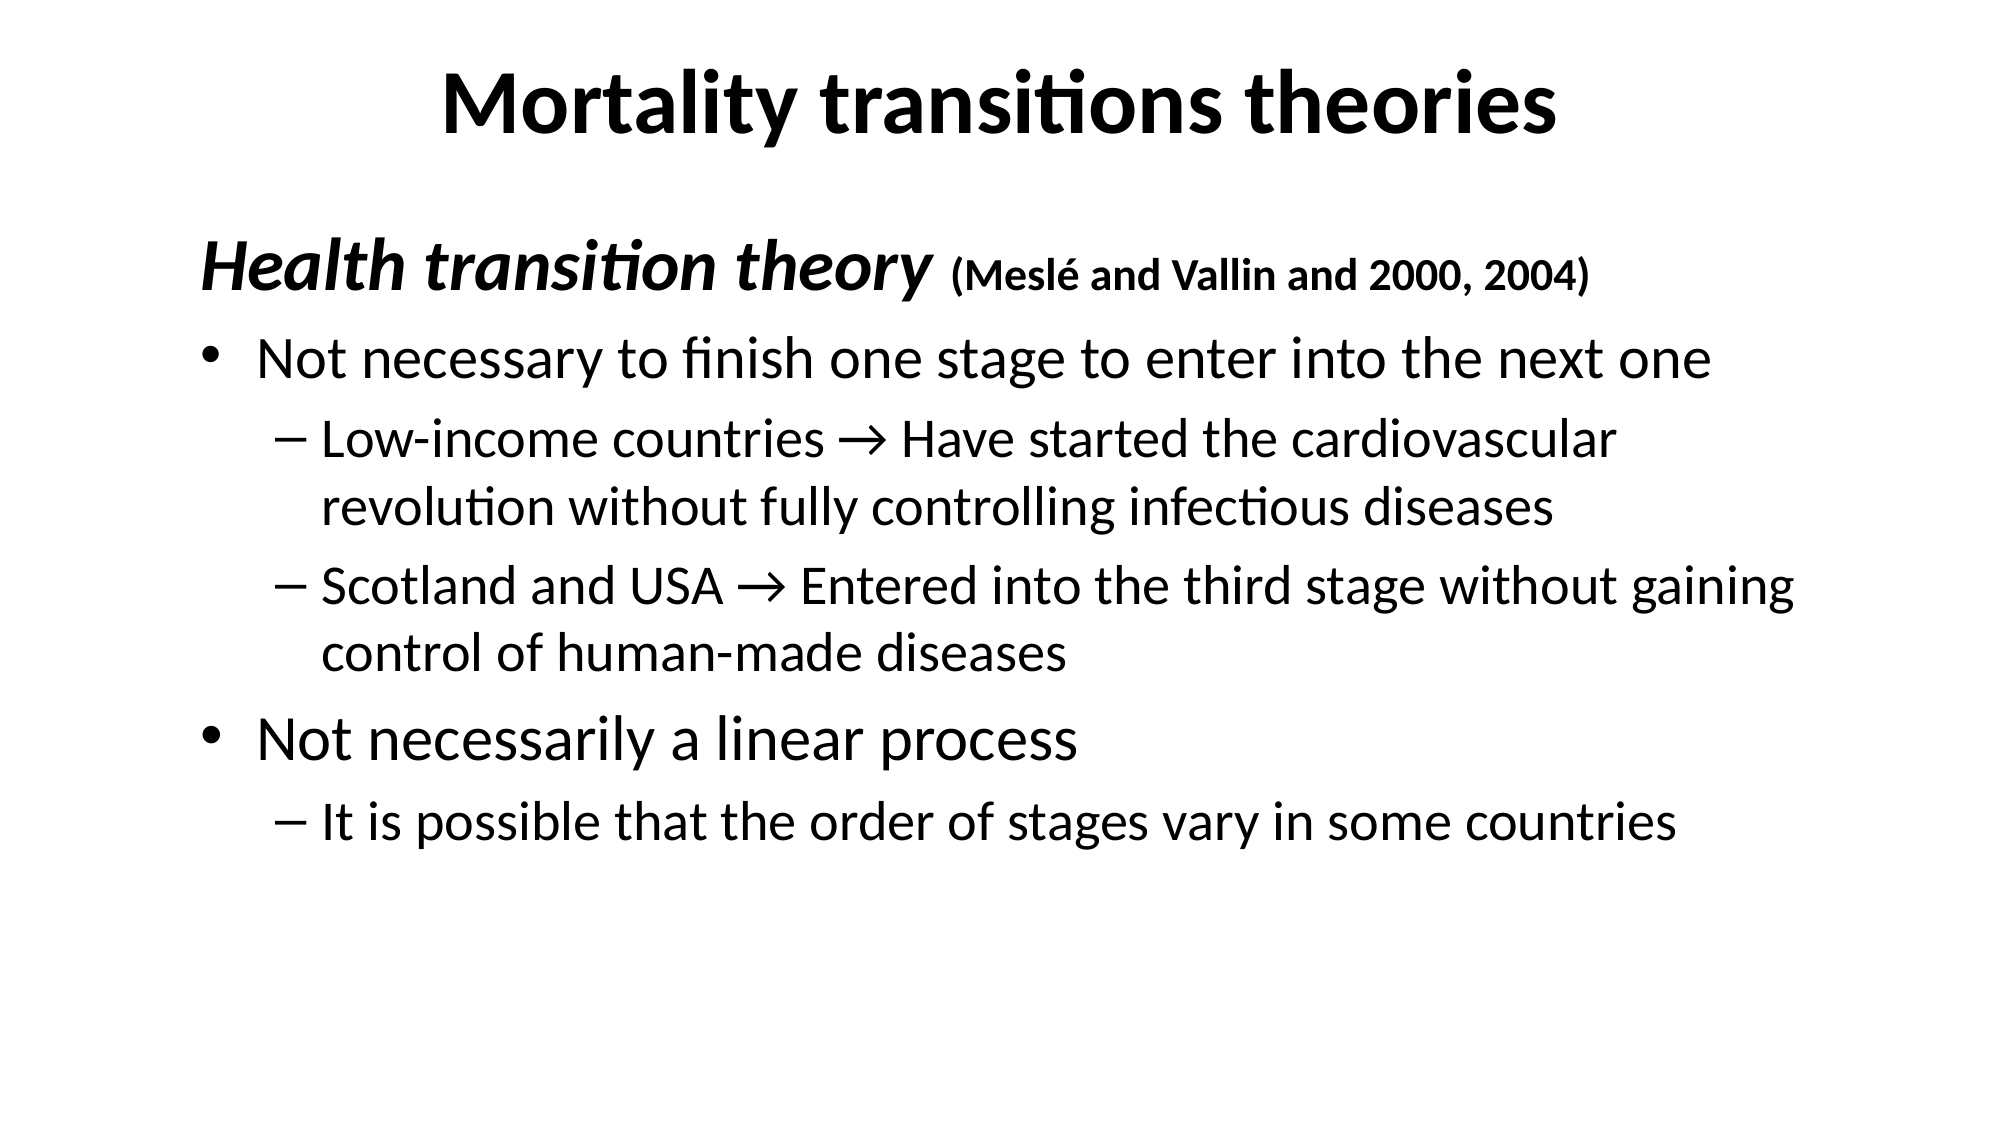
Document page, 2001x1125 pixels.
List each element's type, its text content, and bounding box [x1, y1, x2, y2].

list Health transition theory (Meslé and Vallin and 2000, 2004) Not necessary to finish one stage to enter into the next one Low-income countries → Have started the cardiovascular revolution without fully controlling infectious diseases Scotland and USA → Entered into the third stage without gaining control of human-made diseases Not necessarily a linear process It is possible that the order of stages vary in some countries [184, 208, 1839, 1083]
text_box Mortality transitions theories [324, 2, 1675, 191]
